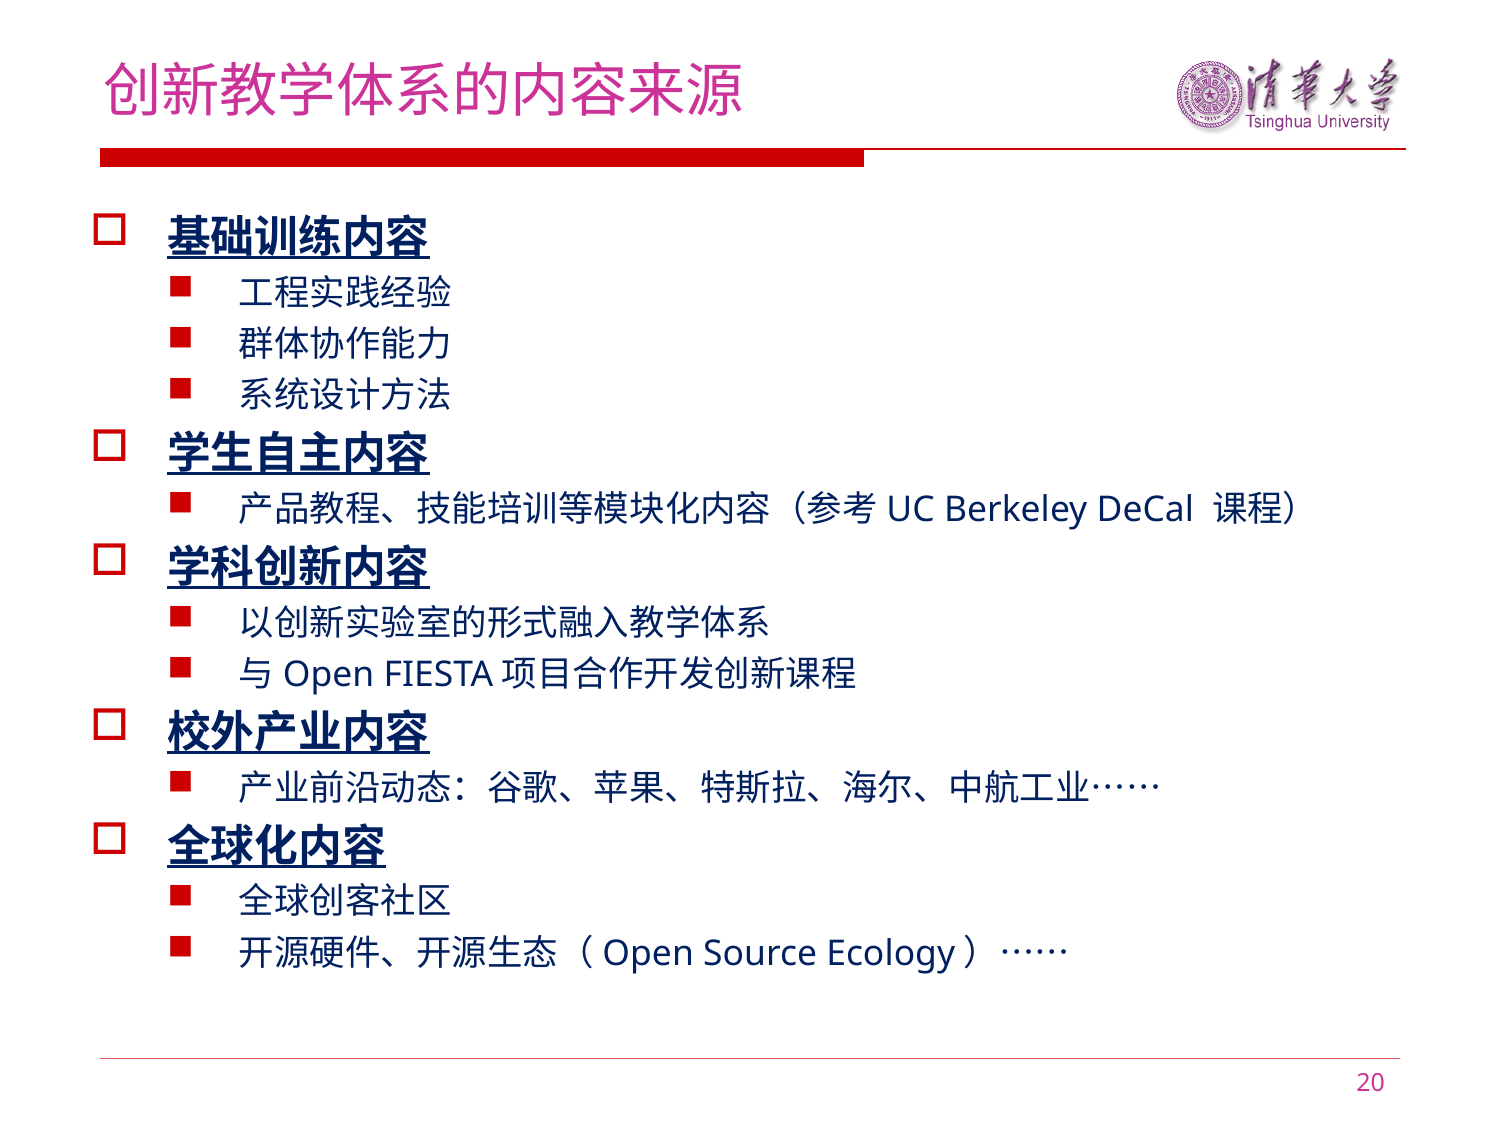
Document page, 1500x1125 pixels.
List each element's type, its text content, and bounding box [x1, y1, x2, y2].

slide_number 20 [1074, 1058, 1401, 1103]
list 基础训练内容 工程实践经验 群体协作能力 系统设计方法 学生自主内容 产品教程、技能培训等模块化内容（参考UC Berkeley DeCal 课程） 学科创新内容 以创新实验室的形式融入教学体系 与Open FIESTA项目合作开发创新课程 校外产业内容 产业前沿动态：谷歌、苹果、特斯拉、海尔、中航工业…… 全球化内容 全球创客社区 开源硬件、开源生态（Open Source Ecology）…… [74, 190, 1426, 1056]
picture [1174, 54, 1400, 135]
text_box 创新教学体系的内容来源 [88, 42, 1129, 131]
